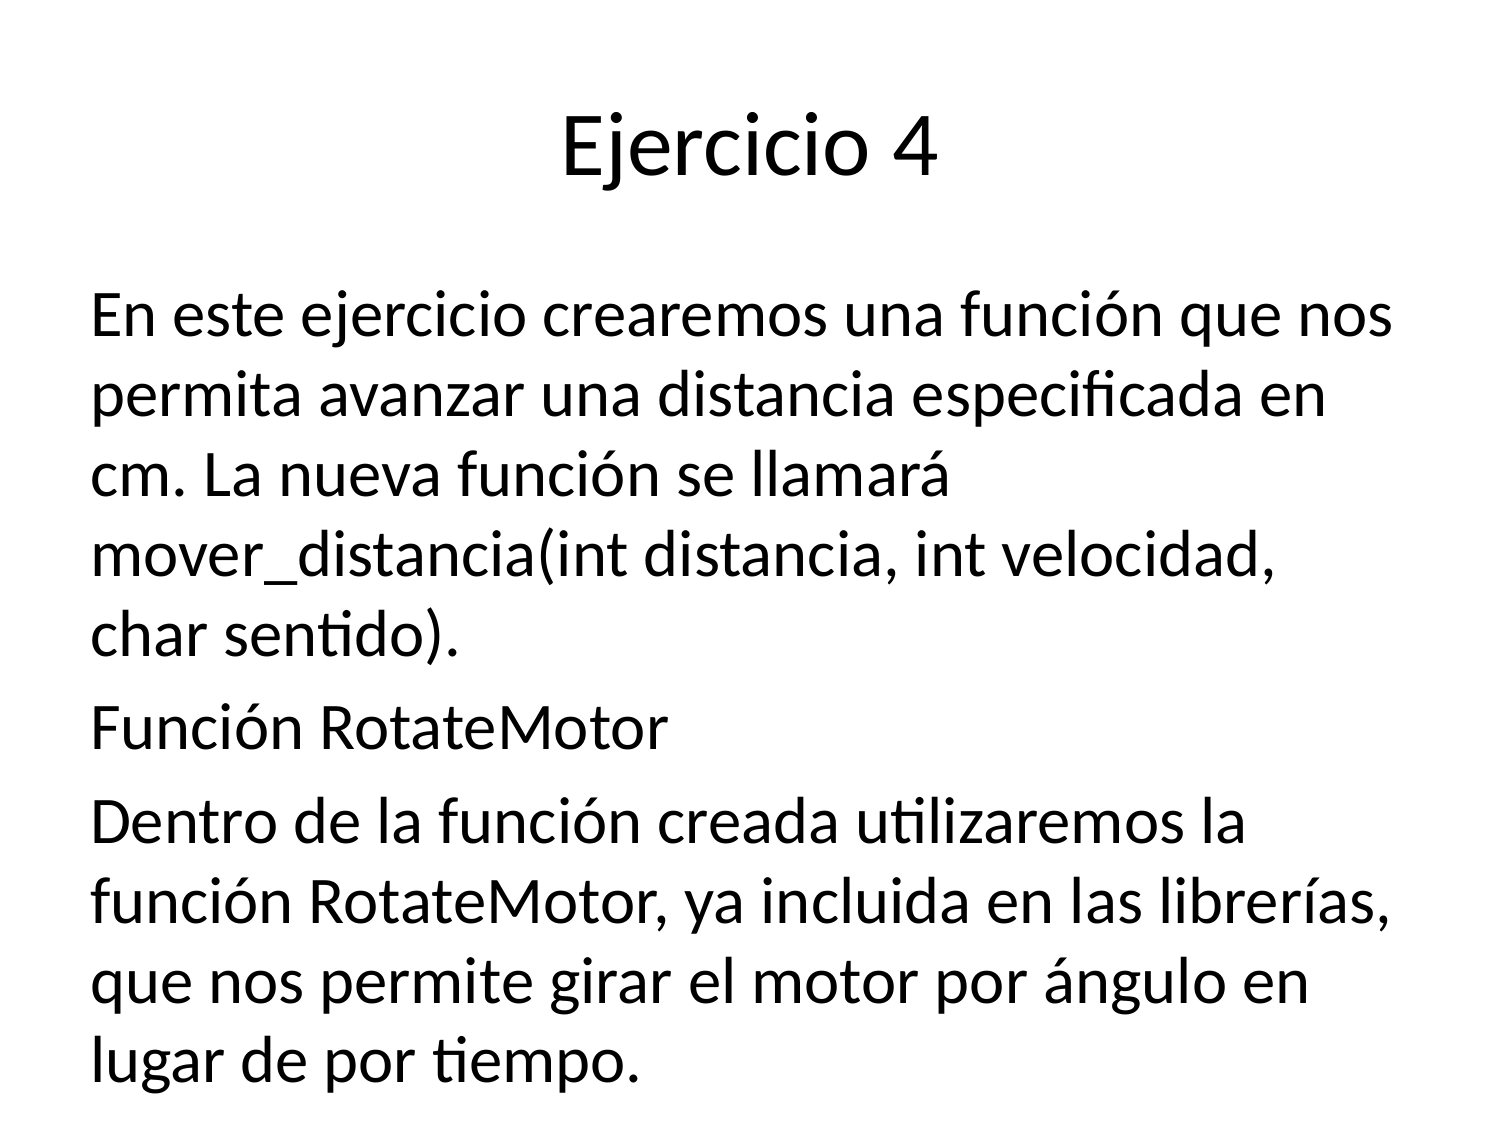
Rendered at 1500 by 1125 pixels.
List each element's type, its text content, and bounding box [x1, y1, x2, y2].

title Ejercicio 4 [75, 45, 1425, 233]
list En este ejercicio crearemos una función que nos permita avanzar una distancia especificada en cm. La nueva función se llamará mover_distancia(int distancia, int velocidad, char sentido). Función RotateMotor Dentro de la función creada utilizaremos la función RotateMotor, ya incluida en las librerías, que nos permite girar el motor por ángulo en lugar de por tiempo. Por ejemplo: RotateMotor(OUT_AB, 75, 360) nos permitiría Mover los motores conectados a A y B A una potencia de 75 Girar la rueda una vuelta (360 grados) Calcular la distancia Para ello, necesitamos calcular los grados que tenemos que girar las ruedas para avanzar x distancia. Dependerá del tipo de rueda (tamaño). Necesitamos saber cuánto avanza una rueda en 1 vuelta (360 grados). Esta distancia se corresponde con el perímetro de la rueda, que se calculará como: 2 · pi · radio diámetro · pi Una vez calculada la distancia, con una regla de 3: 360 grados corresponden a pi · diámetro ángulo grados corresponden a dist cm Donde Y es la distancia que queremos que recorra. Así pues, ángulo = (dist * 360)/(pi * diámetro) Necesitaremos crear las 3 variables: ángulo, dist y diámetro [75, 262, 1425, 1005]
